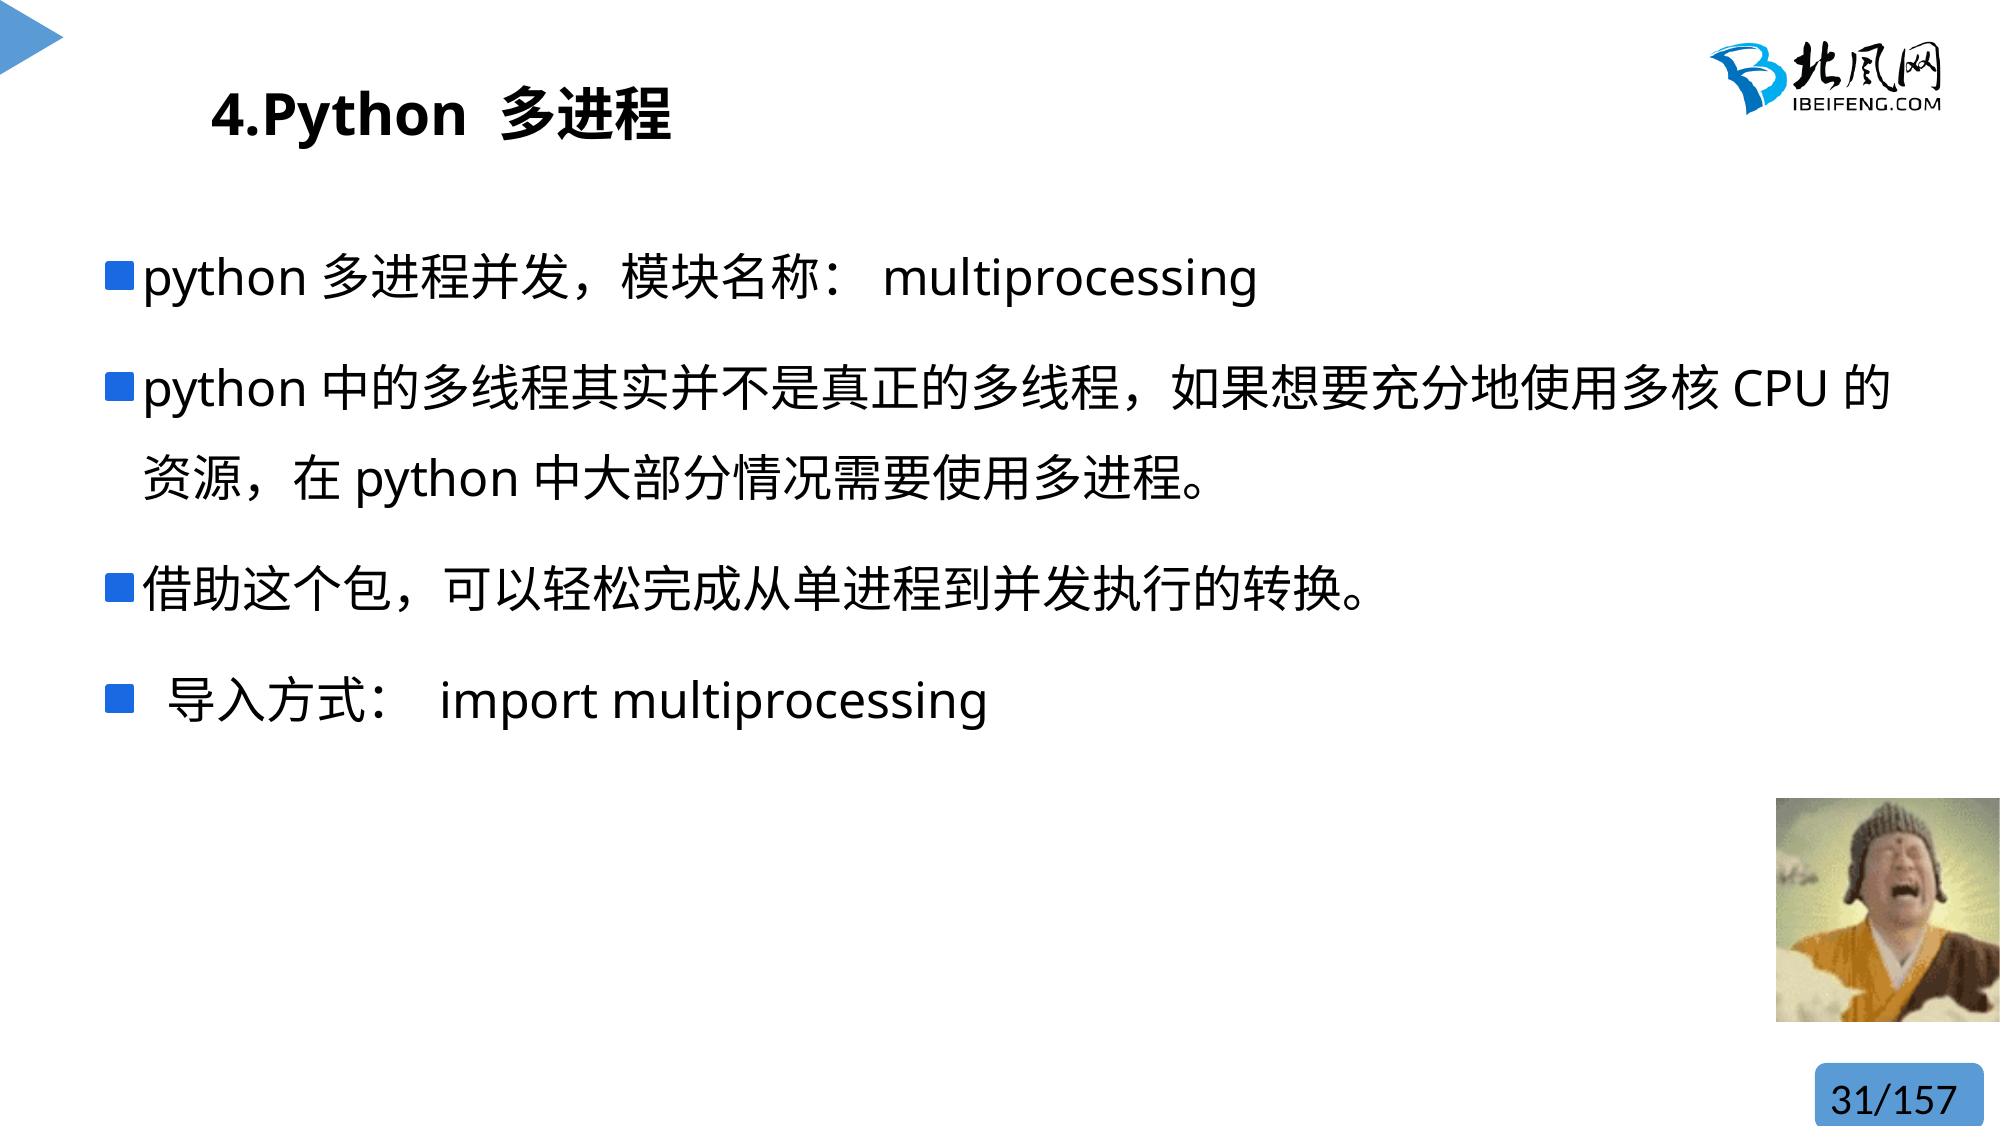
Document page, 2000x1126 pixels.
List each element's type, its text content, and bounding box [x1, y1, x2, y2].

picture [105, 372, 134, 401]
title 4.Python 多进程 [196, 54, 1547, 179]
picture [105, 573, 134, 602]
picture [105, 684, 134, 713]
picture [1700, 32, 1950, 117]
picture [105, 261, 134, 290]
list python多进程并发，模块名称：multiprocessing python中的多线程其实并不是真正的多线程，如果想要充分地使用多核CPU的资源，在python中大部分情况需要使用多进程。 借助这个包，可以轻松完成从单进程到并发执行的转换。 导入方式： import multiprocessing [90, 208, 1925, 1054]
picture [1776, 798, 2000, 1022]
